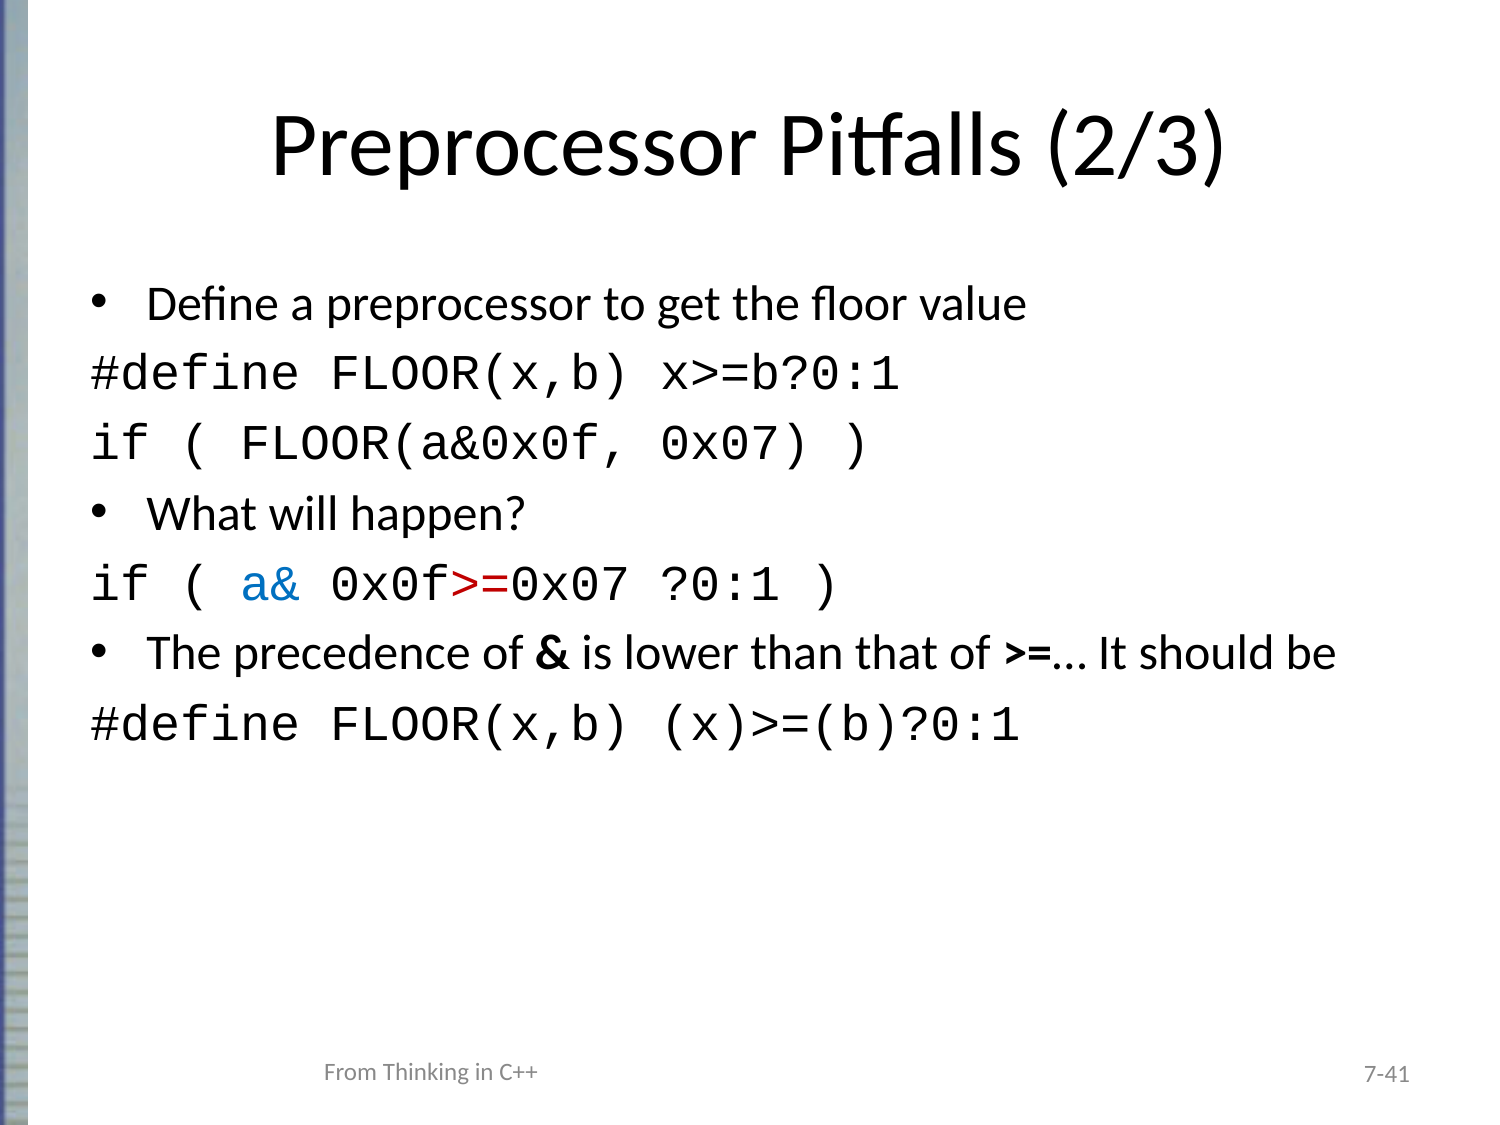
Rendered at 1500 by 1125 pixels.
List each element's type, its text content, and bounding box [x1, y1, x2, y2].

footer From Thinking in C++ [75, 1040, 788, 1100]
title Preprocessor Pitfalls (2/3) [75, 45, 1425, 233]
picture [0, 0, 28, 1125]
slide_number 7-41 [1074, 1042, 1425, 1103]
list Define a preprocessor to get the floor value #define FLOOR(x,b) x>=b?0:1 if ( FLOOR(a&0x0f, 0x07) ) What will happen? if ( a& 0x0f>=0x07 ?0:1 ) The precedence of & is lower than that of >=… It should be #define FLOOR(x,b) (x)>=(b)?0:1 [75, 262, 1425, 1005]
